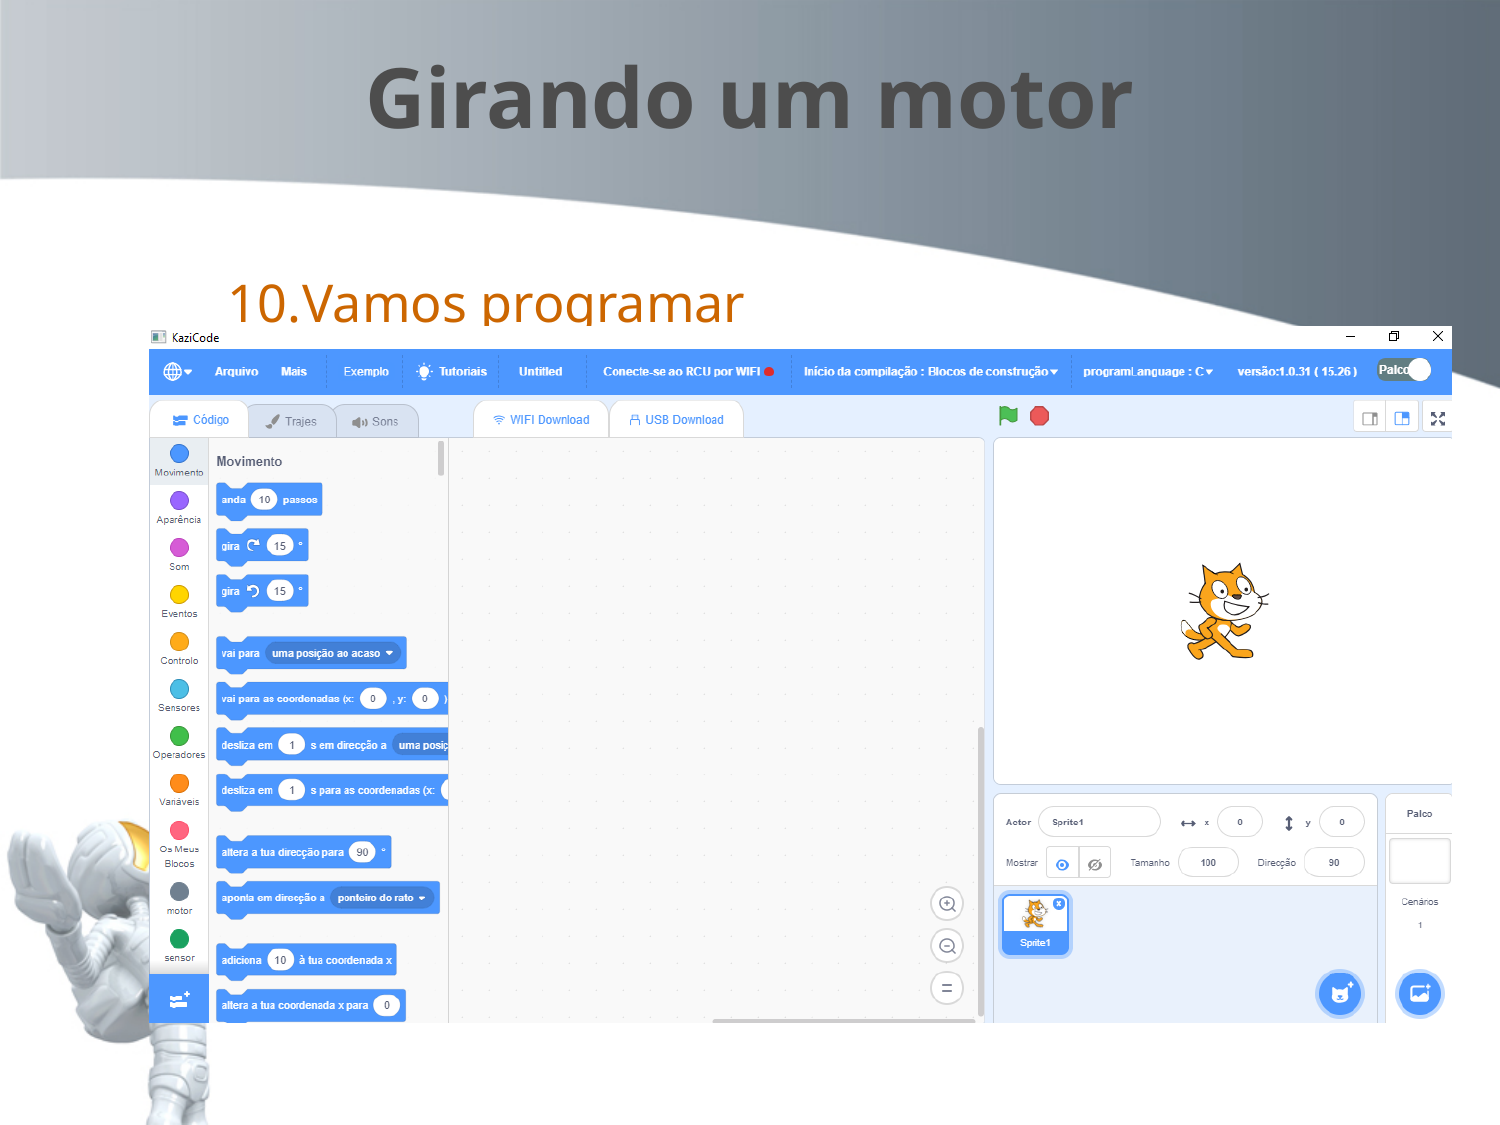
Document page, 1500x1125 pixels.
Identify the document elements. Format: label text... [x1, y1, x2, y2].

title Girando um motor [212, 53, 1288, 138]
picture [0, 0, 1500, 1125]
list Vamos programar [212, 231, 1388, 326]
